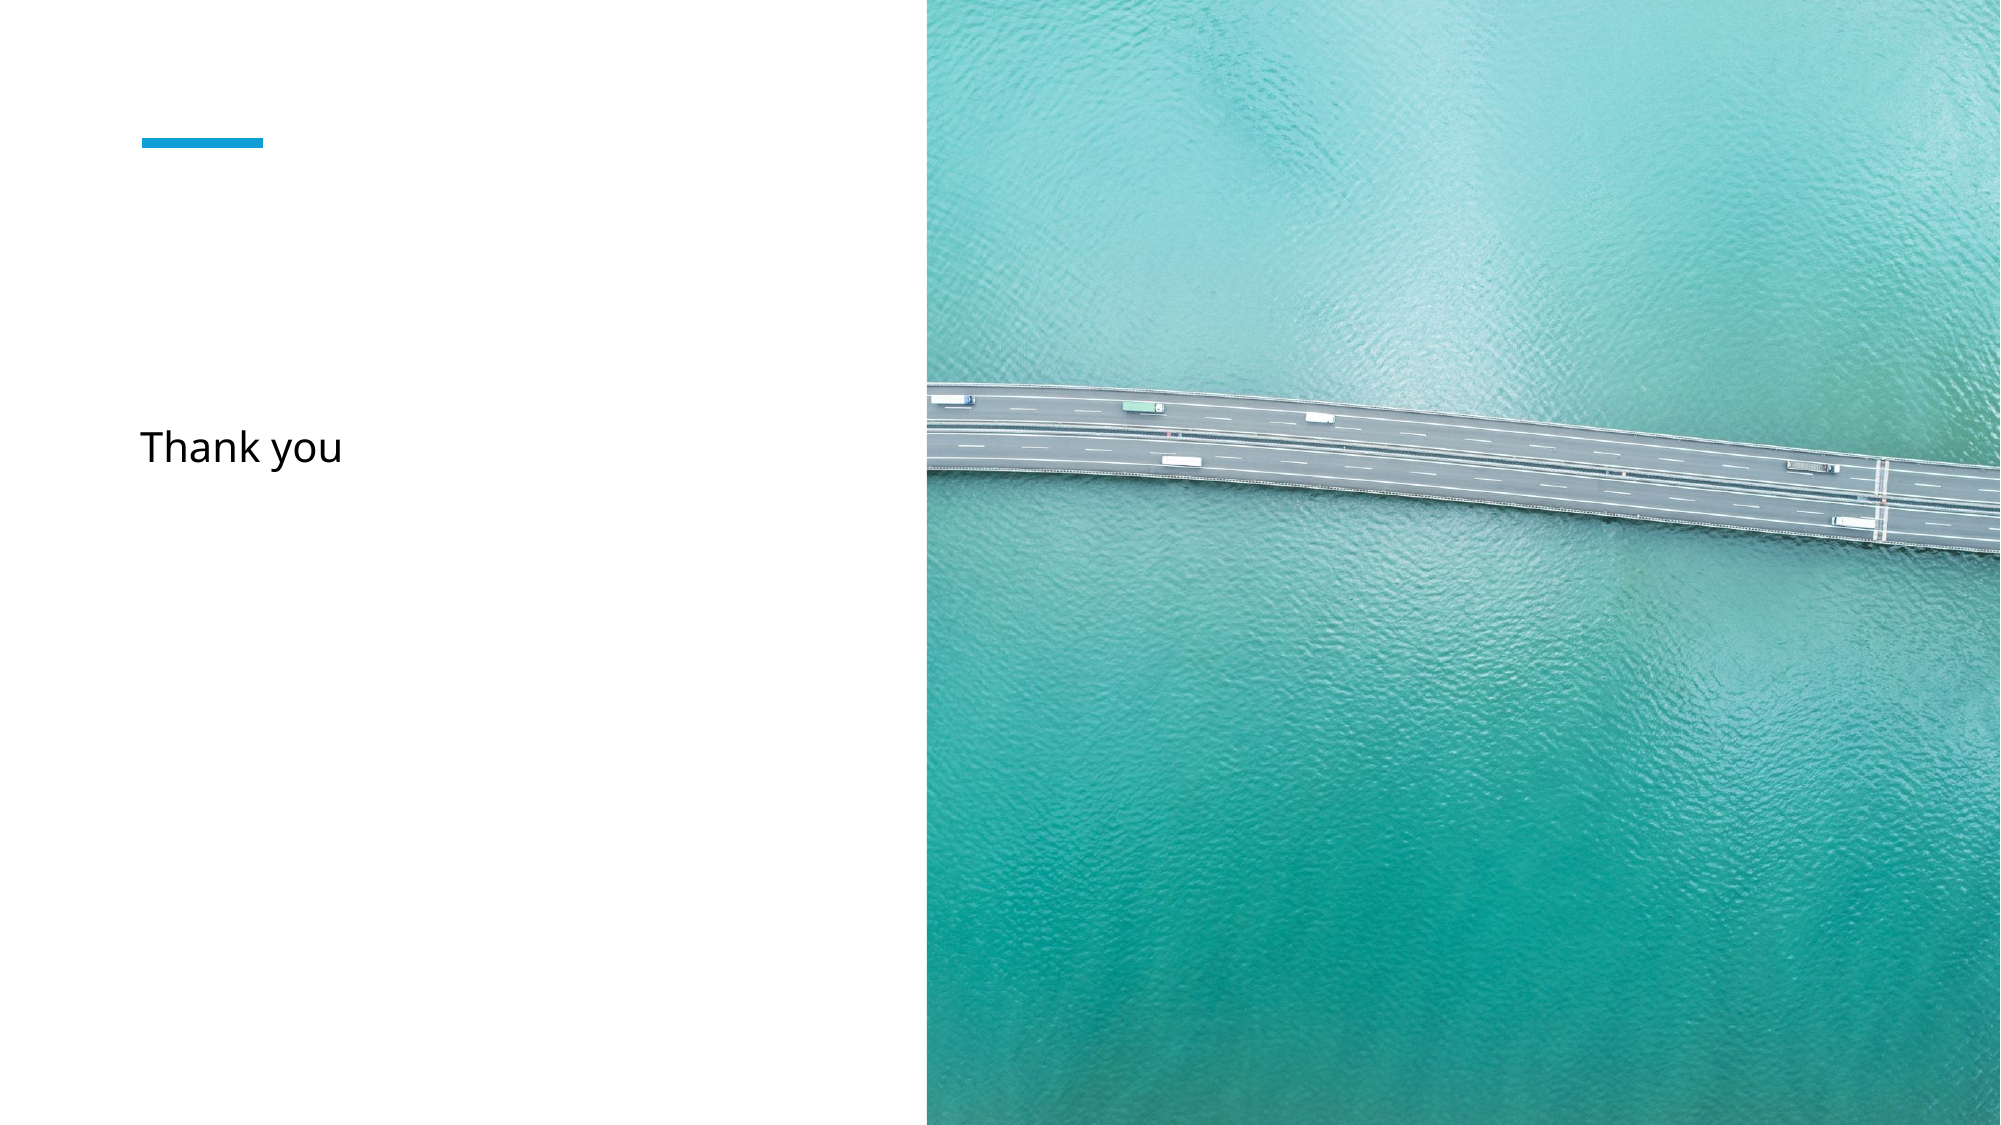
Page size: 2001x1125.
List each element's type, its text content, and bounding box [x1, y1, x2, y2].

picture [926, 0, 2000, 1125]
list Thank you [125, 418, 796, 1008]
